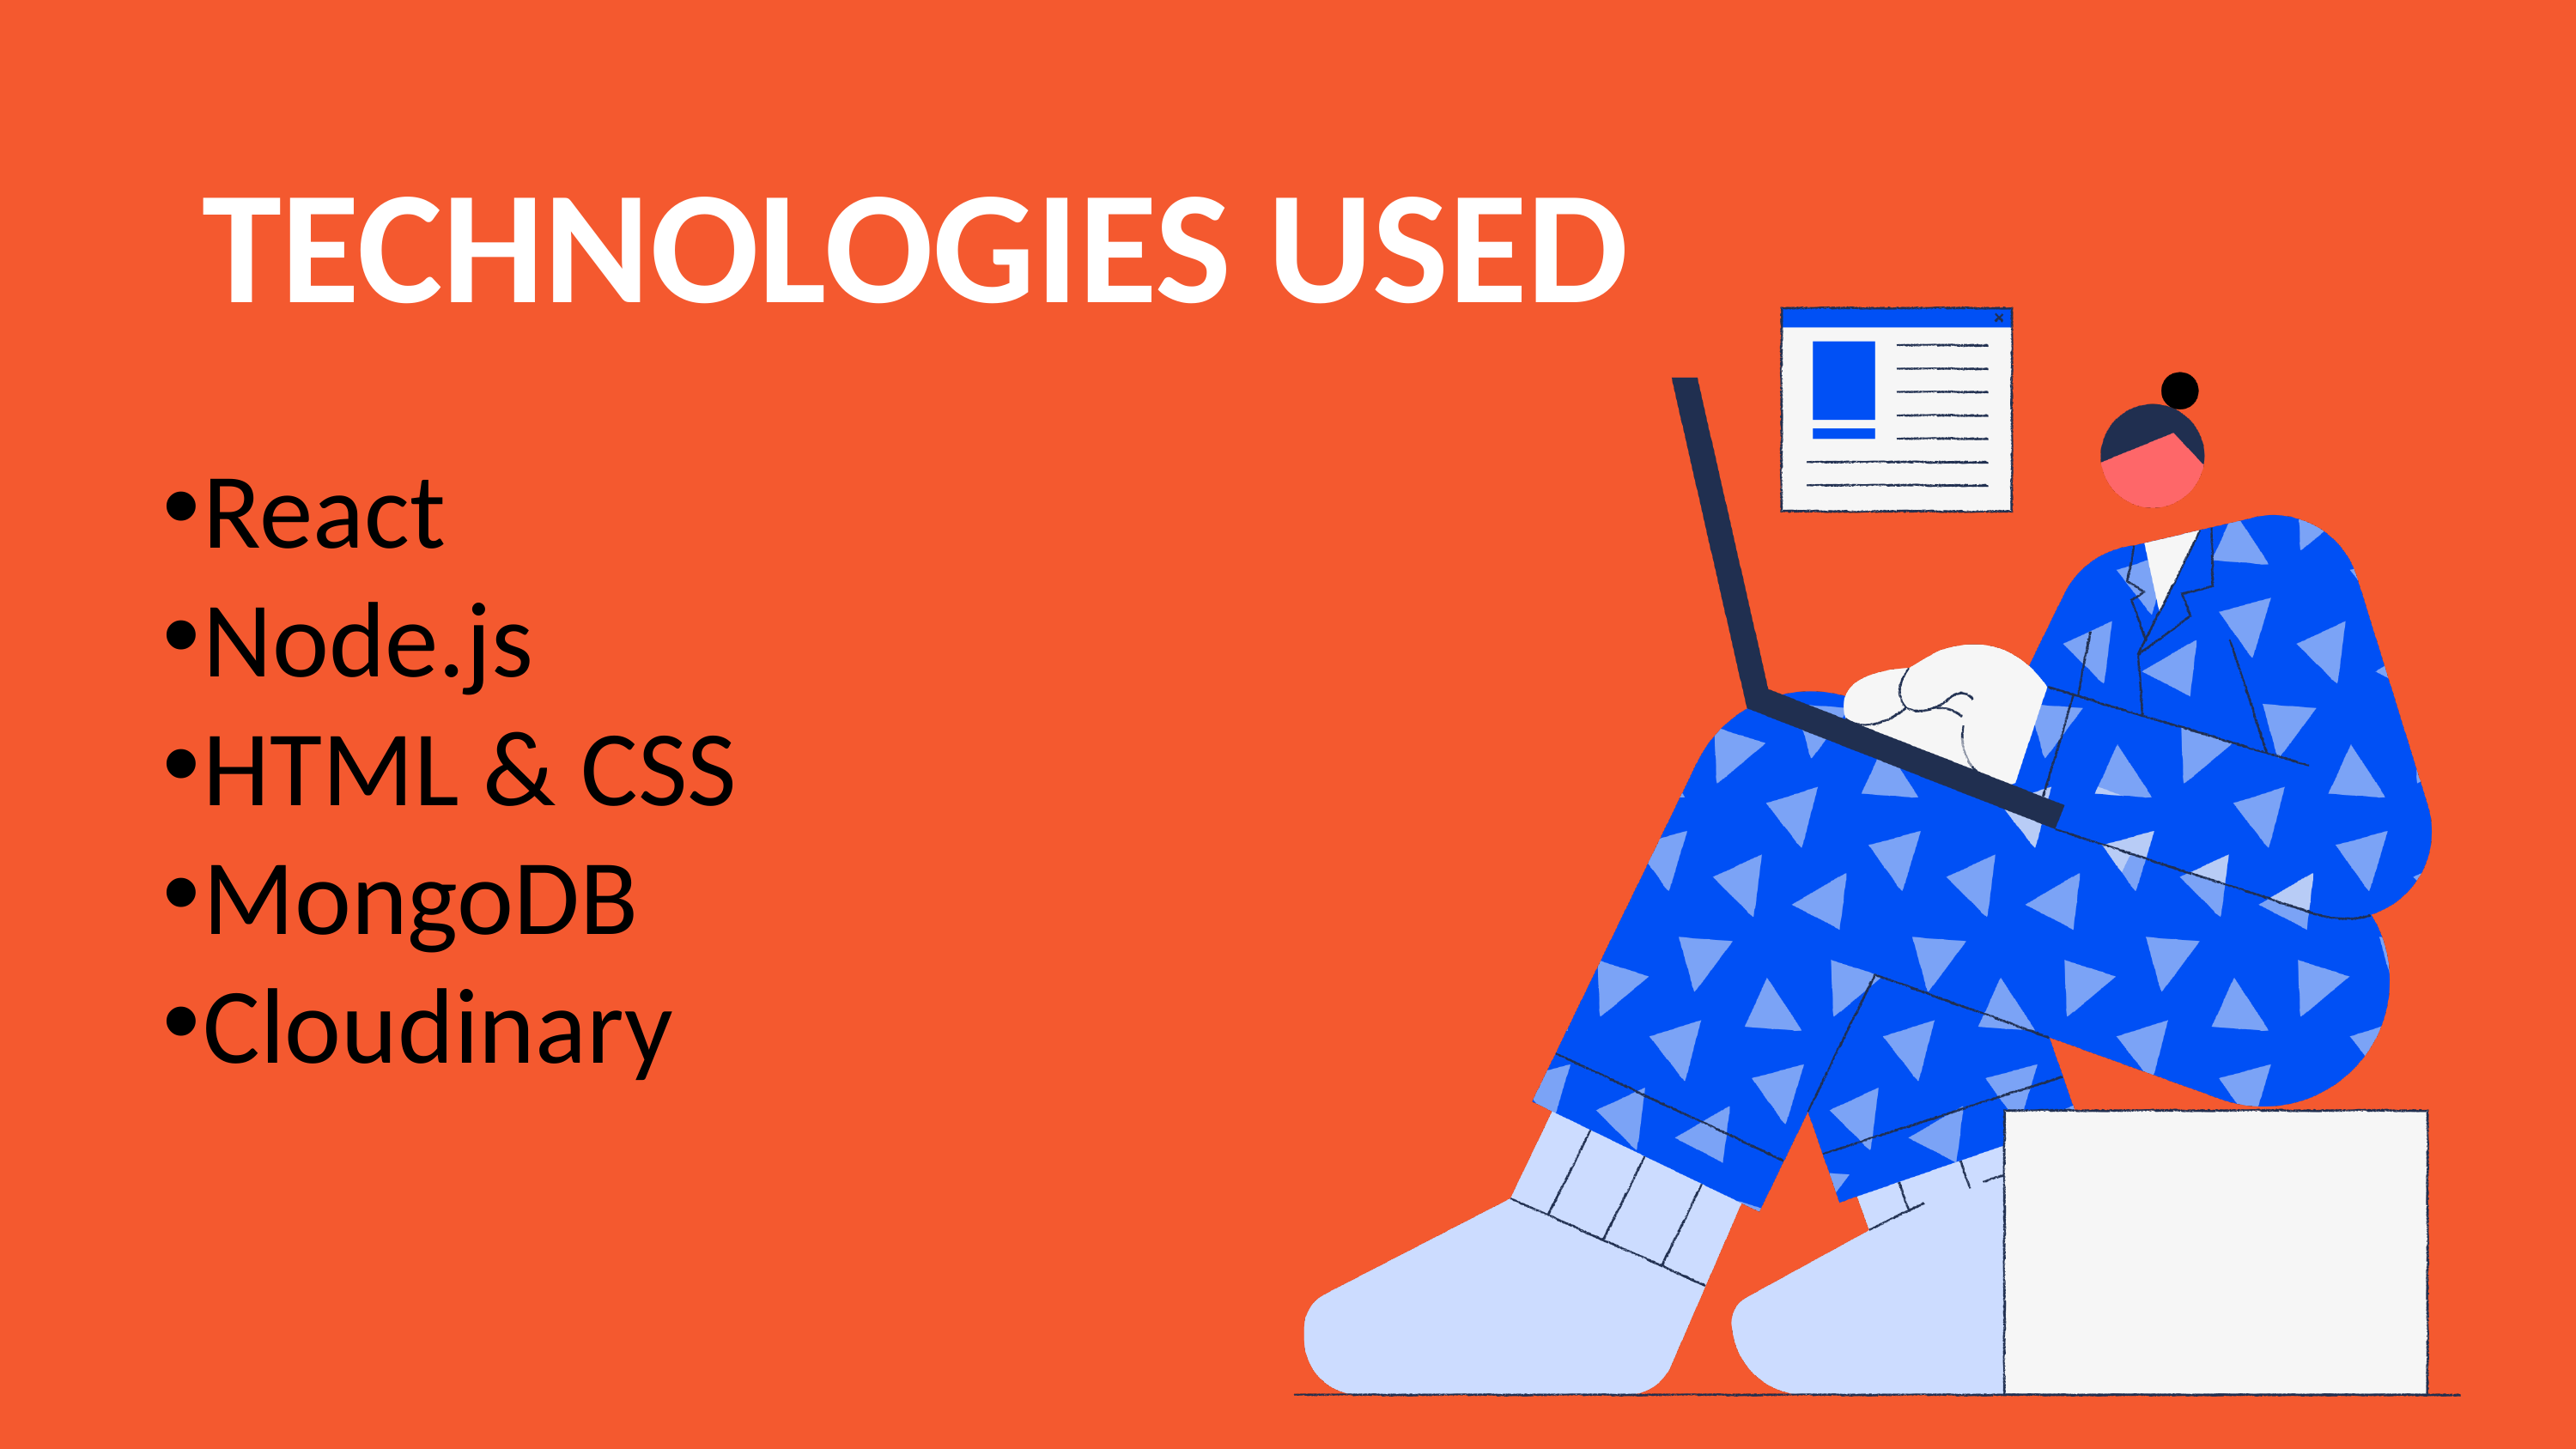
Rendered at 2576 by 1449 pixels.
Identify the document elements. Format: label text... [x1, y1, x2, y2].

text_box TECHNOLOGIES USED [189, 135, 1643, 342]
text_box React Node.js HTML & CSS MongoDB Cloudinary [149, 434, 1287, 1091]
picture [1291, 306, 2464, 1397]
